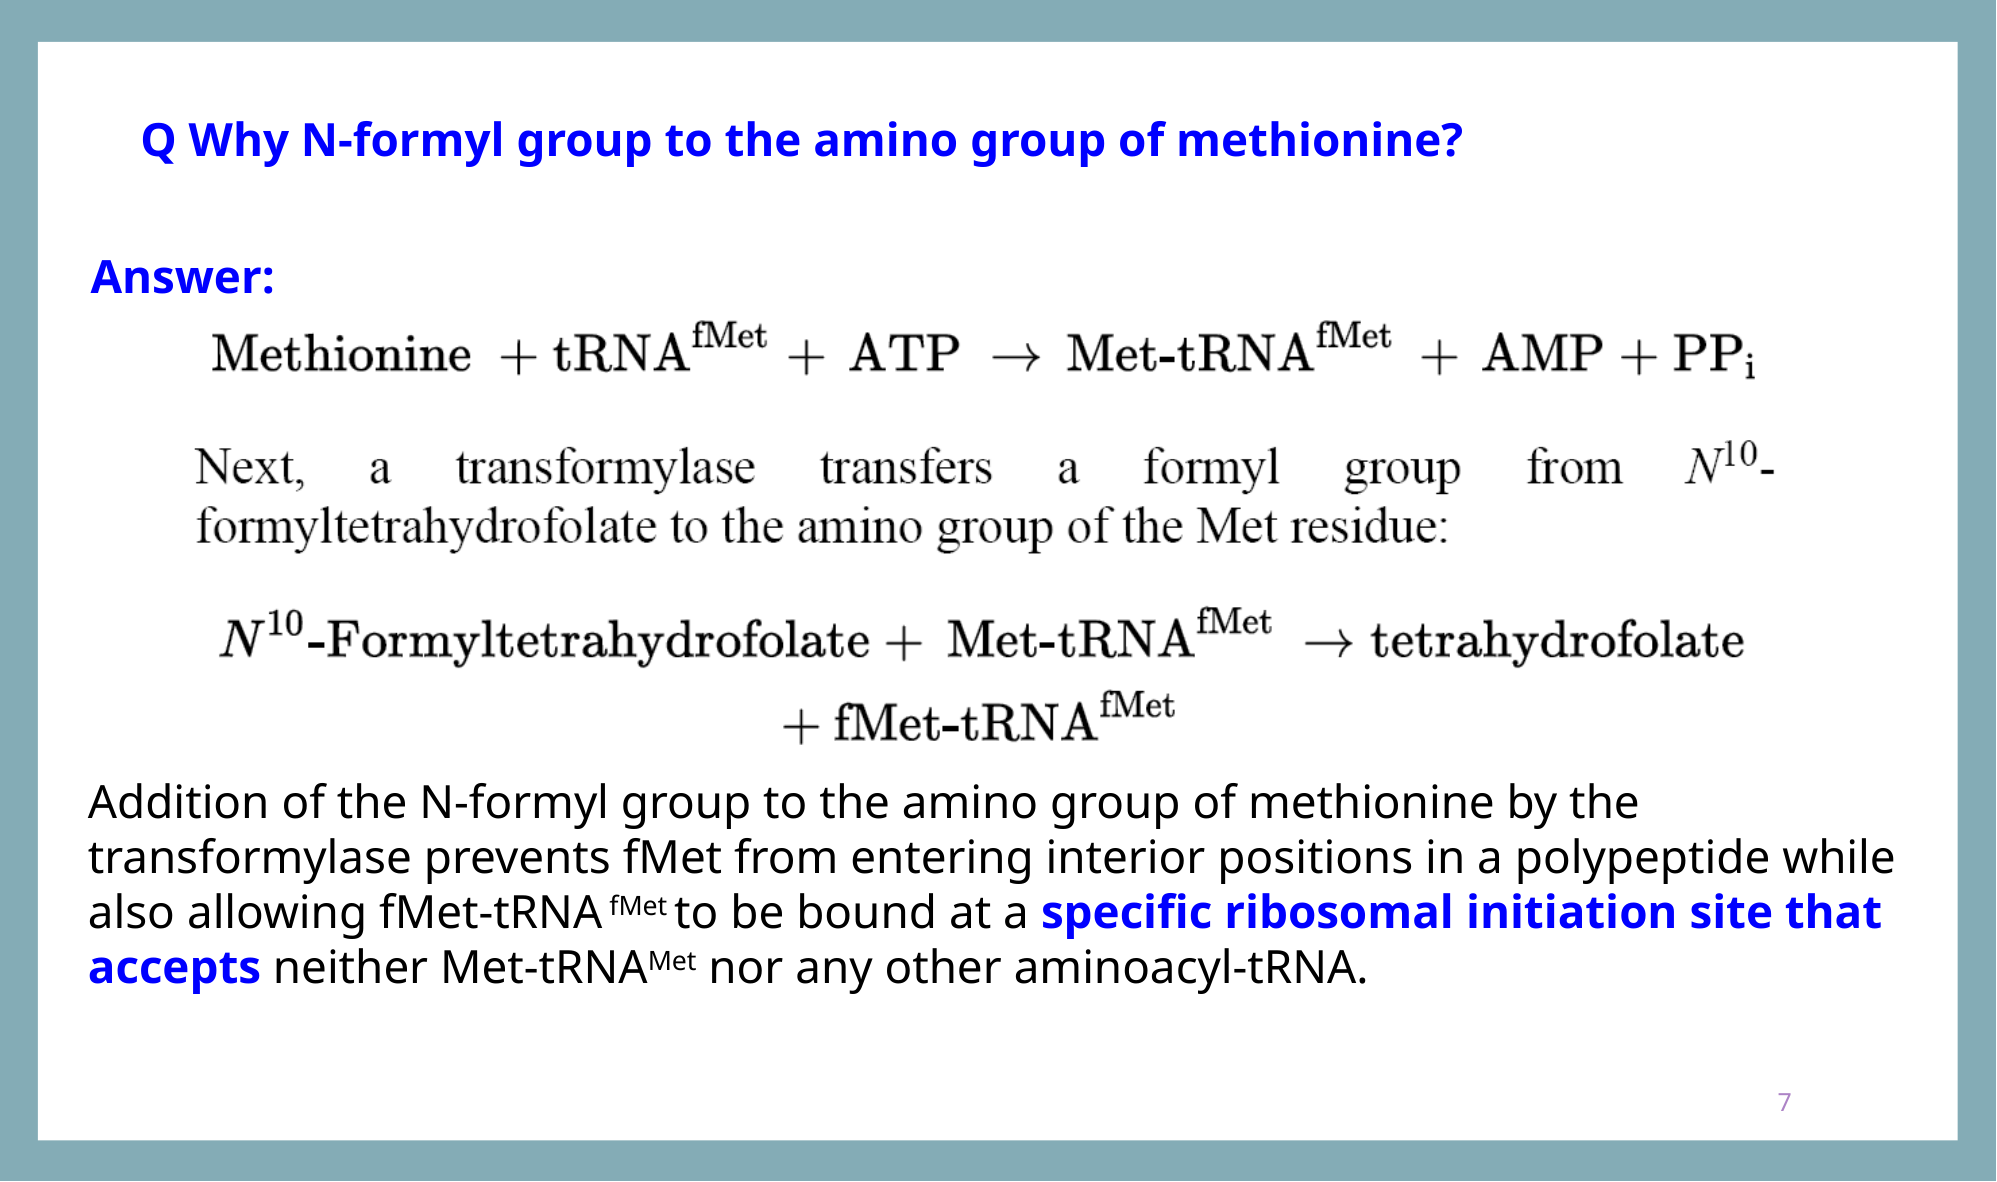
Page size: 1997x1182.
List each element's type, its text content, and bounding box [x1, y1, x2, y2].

text_box Addition of the N-formyl group to the amino group of methionine by the transformylase prevents fMet from entering interior positions in a polypeptide while also allowing fMet-tRNA fMet to be bound at a specific ribosomal initiation site that accepts neither Met-tRNAMet nor any other aminoacyl-tRNA. [73, 765, 1949, 1001]
text_box Q Why N-formyl group to the amino group of methionine? [125, 103, 1491, 173]
picture [110, 302, 1870, 783]
text_box Answer: [75, 240, 290, 311]
slide_number 7 [1527, 1072, 1807, 1135]
